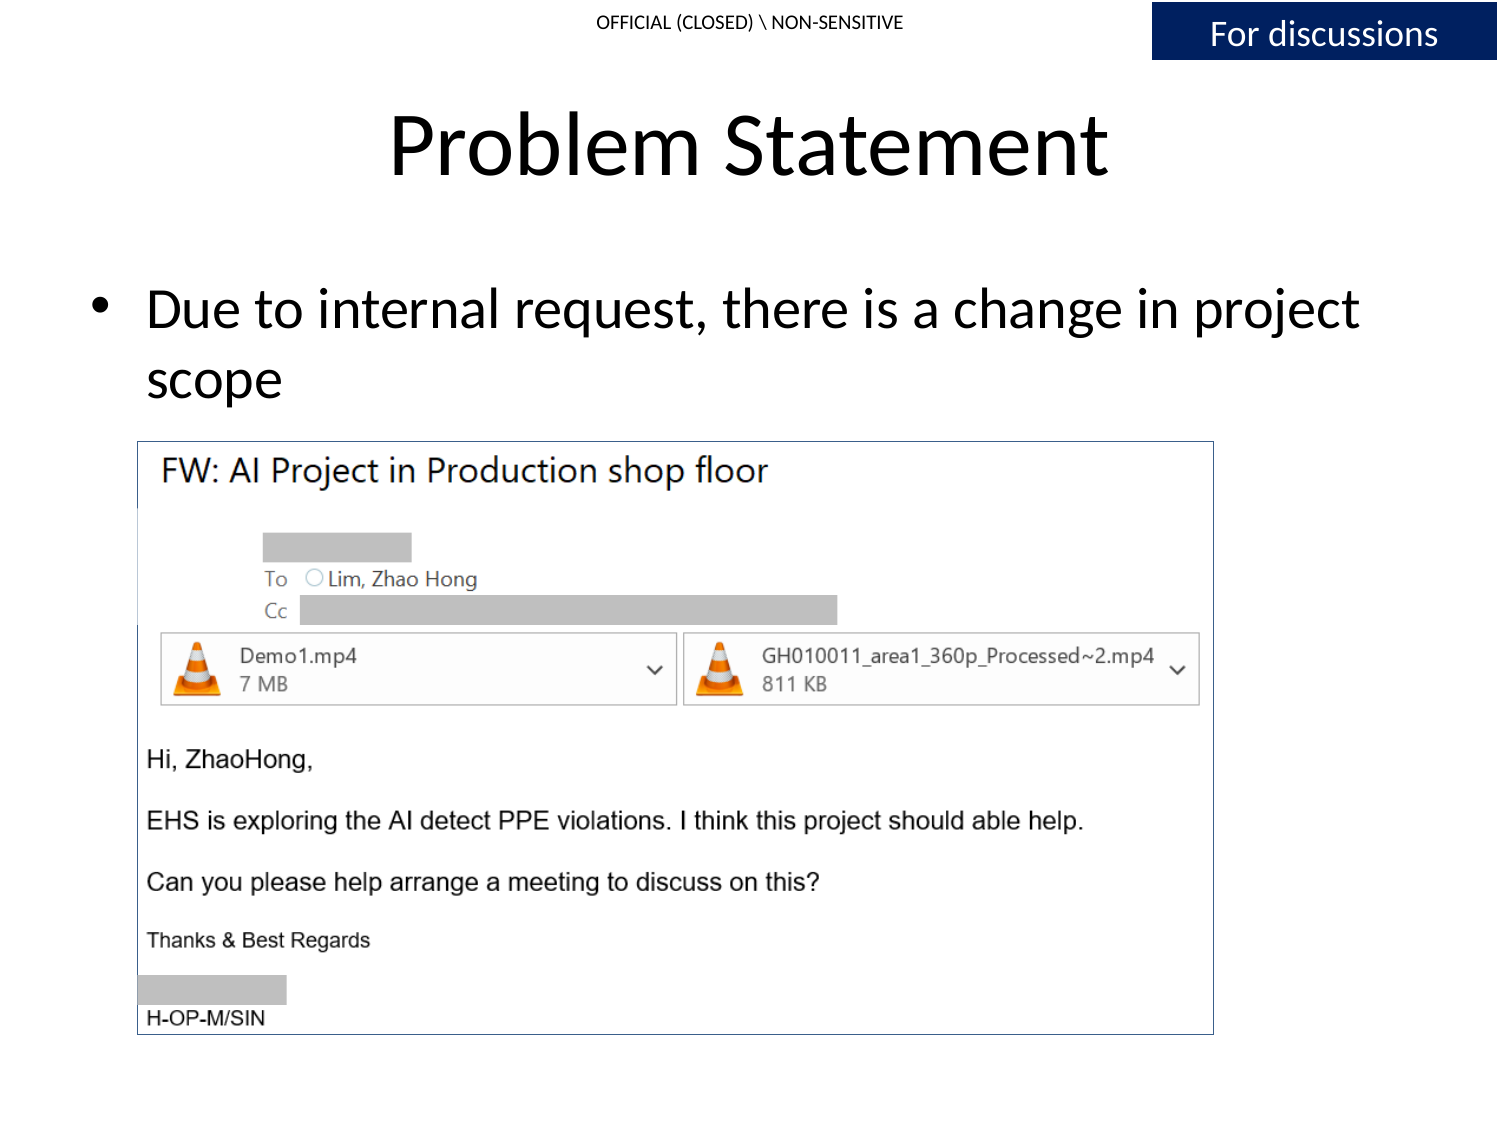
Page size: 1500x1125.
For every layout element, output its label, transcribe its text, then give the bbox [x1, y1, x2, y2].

picture [137, 440, 1214, 1036]
list Due to internal request, there is a change in project scope [75, 262, 1425, 1005]
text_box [137, 508, 838, 1006]
title Problem Statement [75, 45, 1425, 233]
